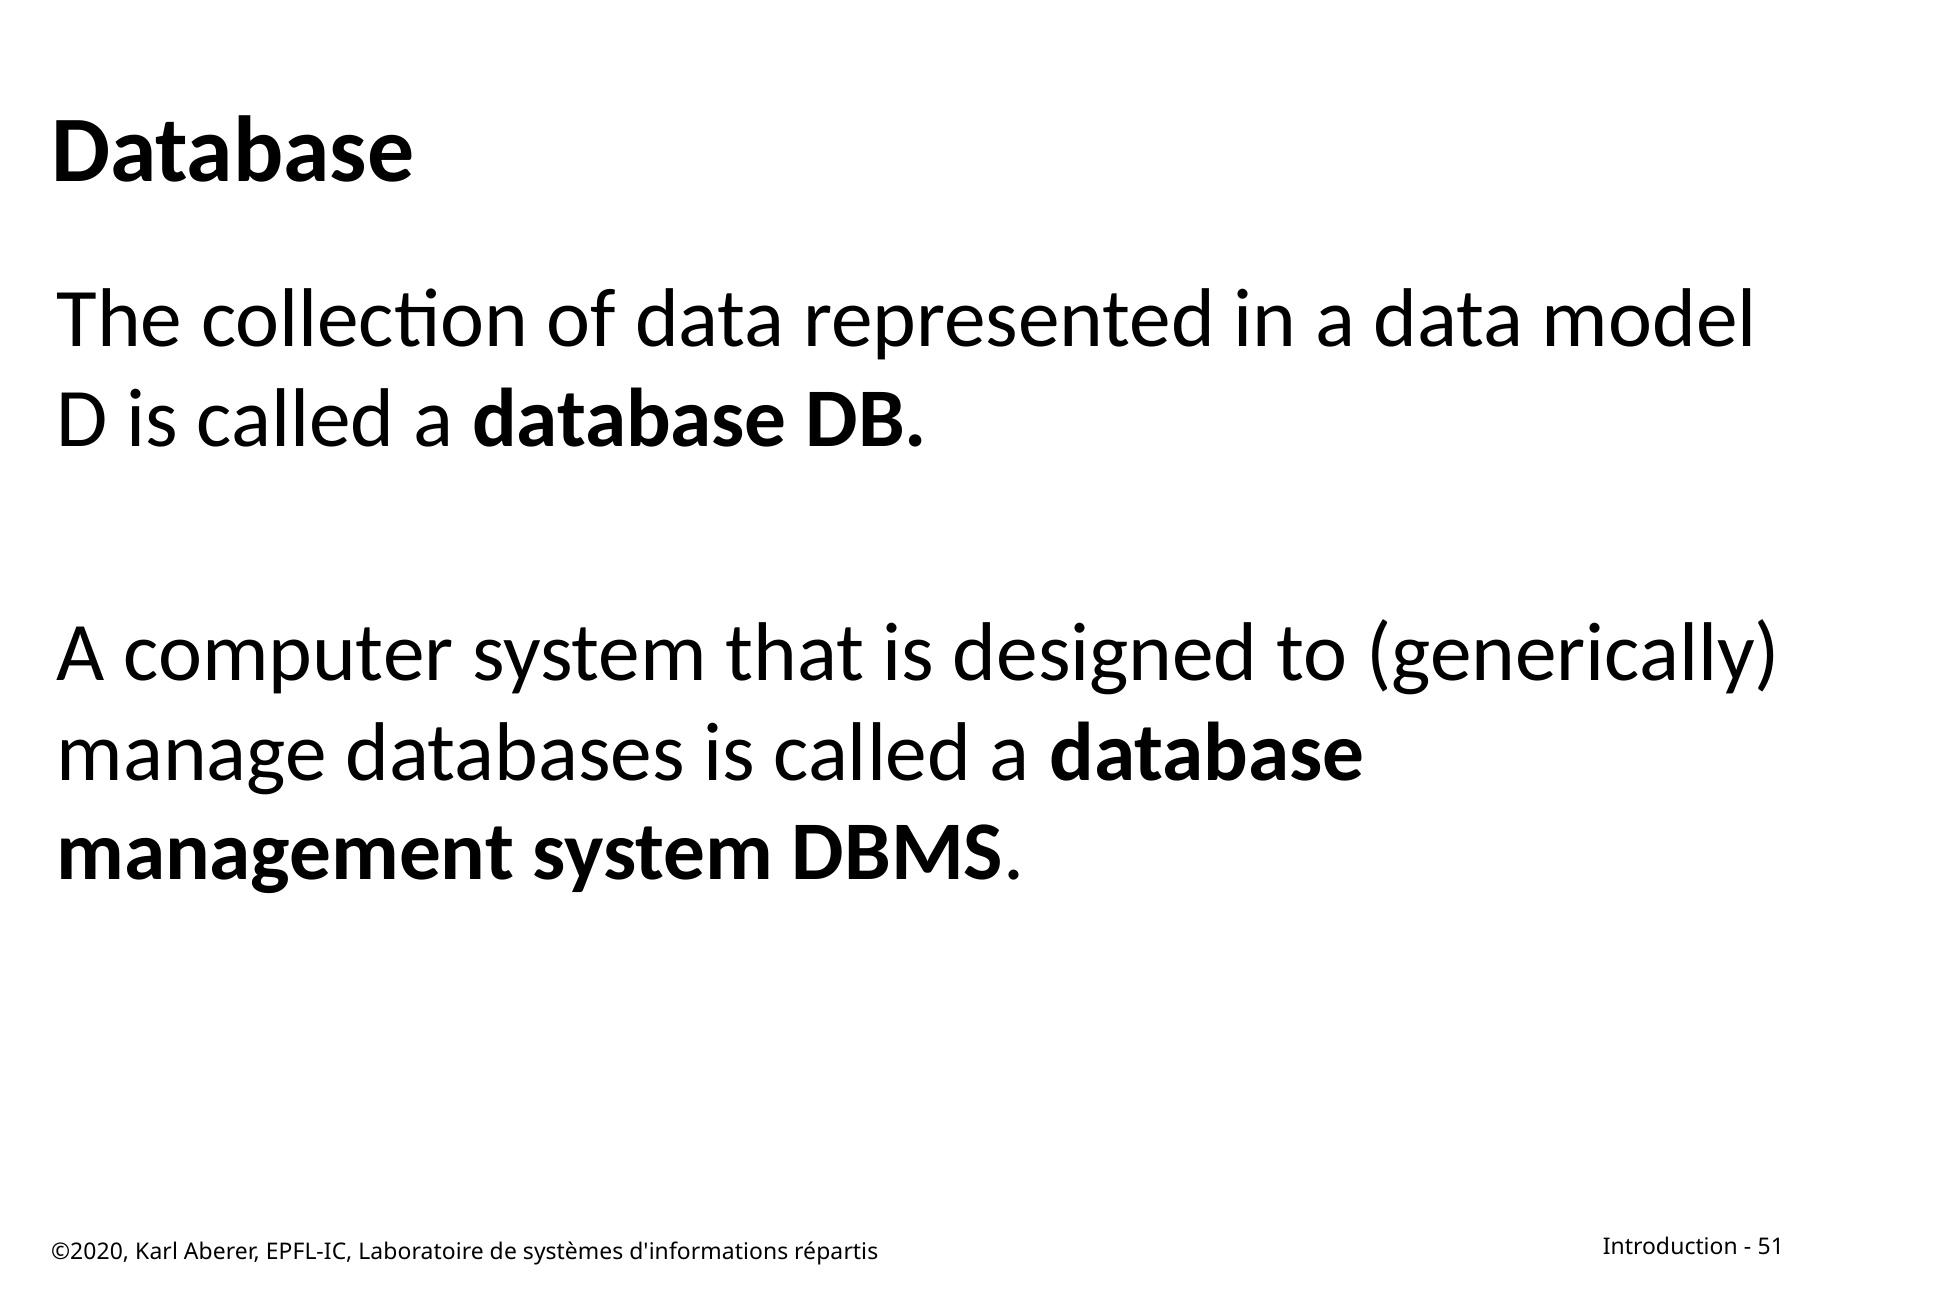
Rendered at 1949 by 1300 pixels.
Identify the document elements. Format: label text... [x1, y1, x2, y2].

list The collection of data represented in a data model D is called a database DB. A computer system that is designed to (generically) manage databases is called a database management system DBMS. [37, 253, 1809, 1208]
title Database [32, 57, 1803, 232]
footer ©2020, Karl Aberer, EPFL-IC, Laboratoire de systèmes d'informations répartis [32, 1227, 1284, 1271]
